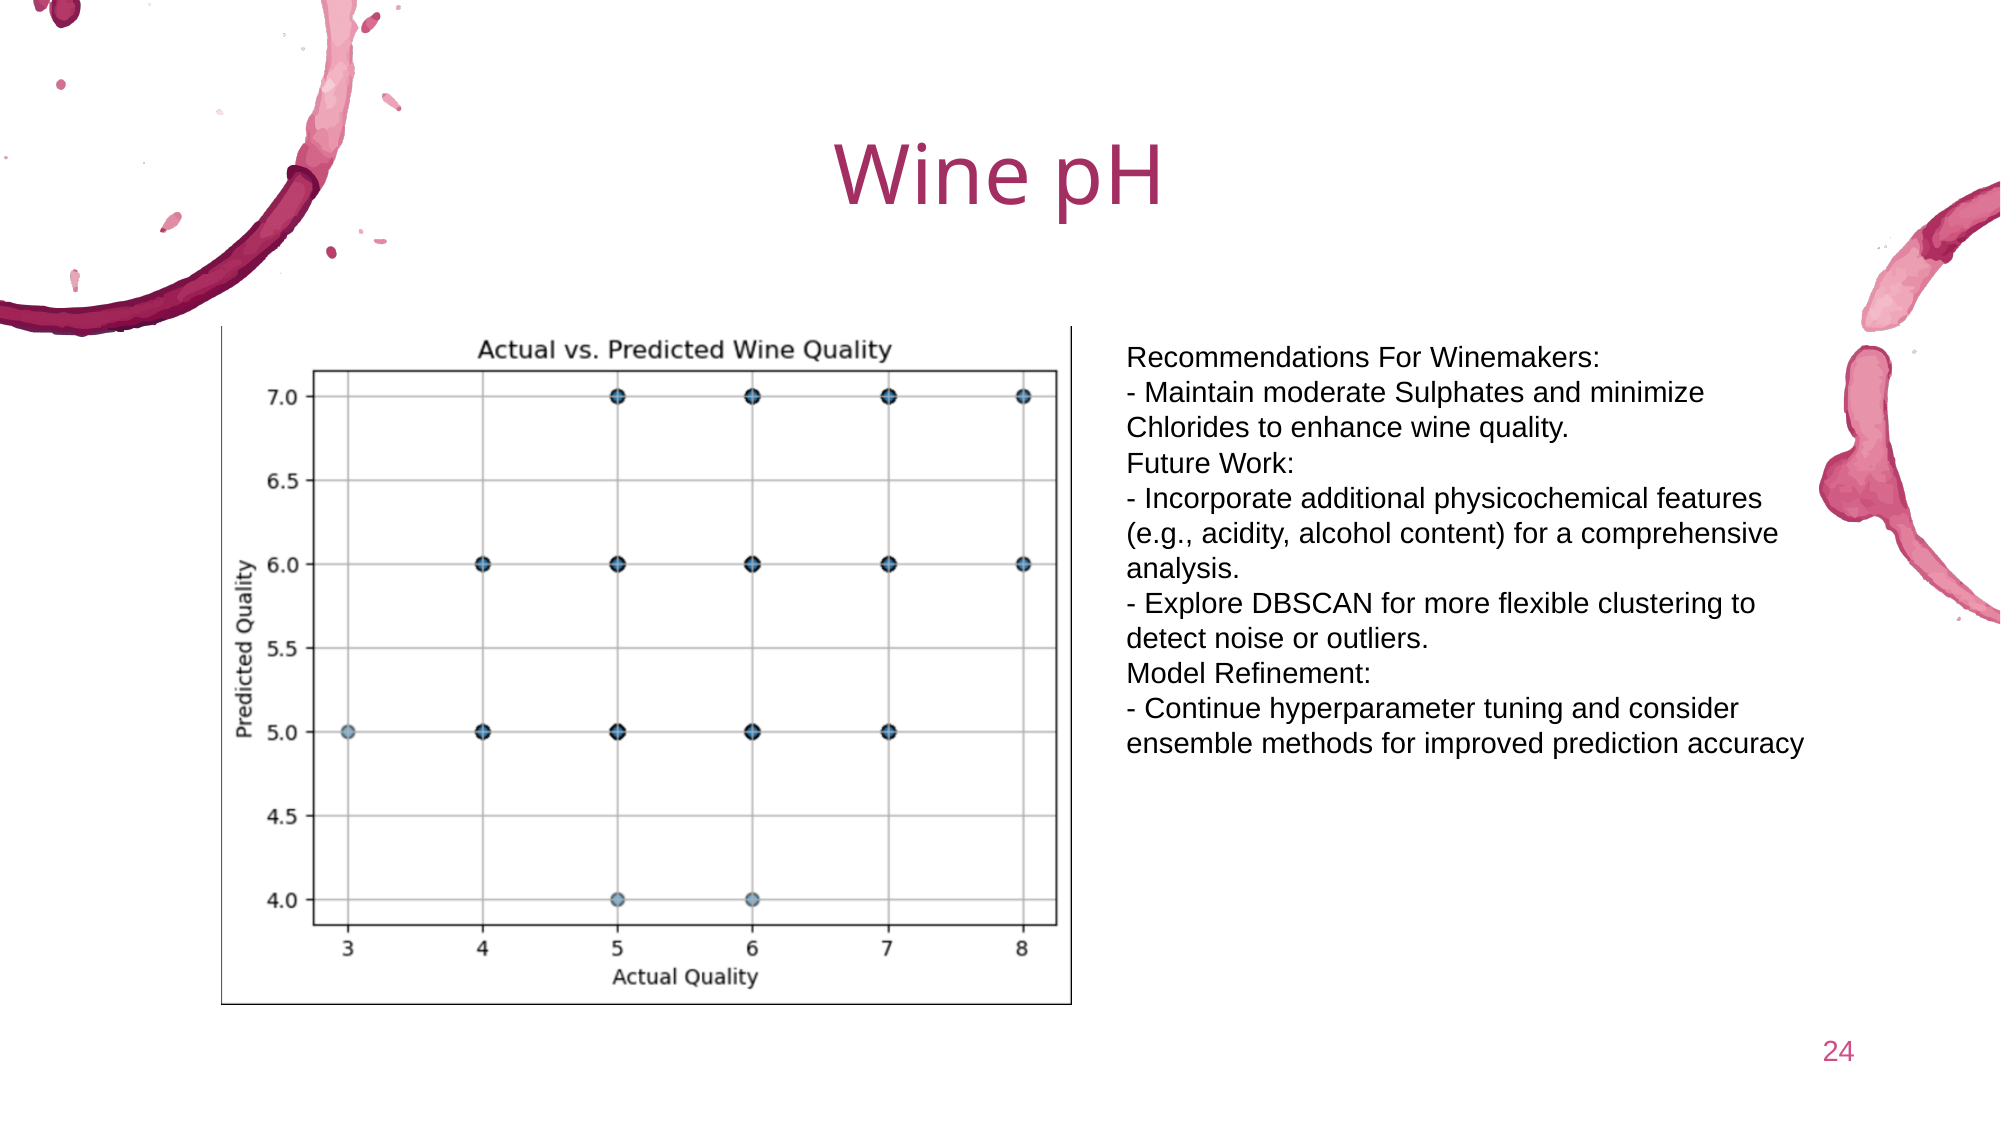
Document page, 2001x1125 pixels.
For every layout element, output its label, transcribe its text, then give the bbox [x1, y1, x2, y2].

picture [0, 0, 415, 339]
picture [1811, 155, 2001, 659]
title Wine pH [156, 117, 1844, 242]
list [221, 325, 1073, 1005]
list Recommendations For Winemakers: - Maintain moderate Sulphates and minimize Chlorides to enhance wine quality. Future Work: - Incorporate additional physicochemical features (e.g., acidity, alcohol content) for a comprehensive analysis. - Explore DBSCAN for more flexible clustering to detect noise or outliers. Model Refinement: - Continue hyperparameter tuning and consider ensemble methods for improved prediction accuracy [1088, 323, 1844, 1007]
